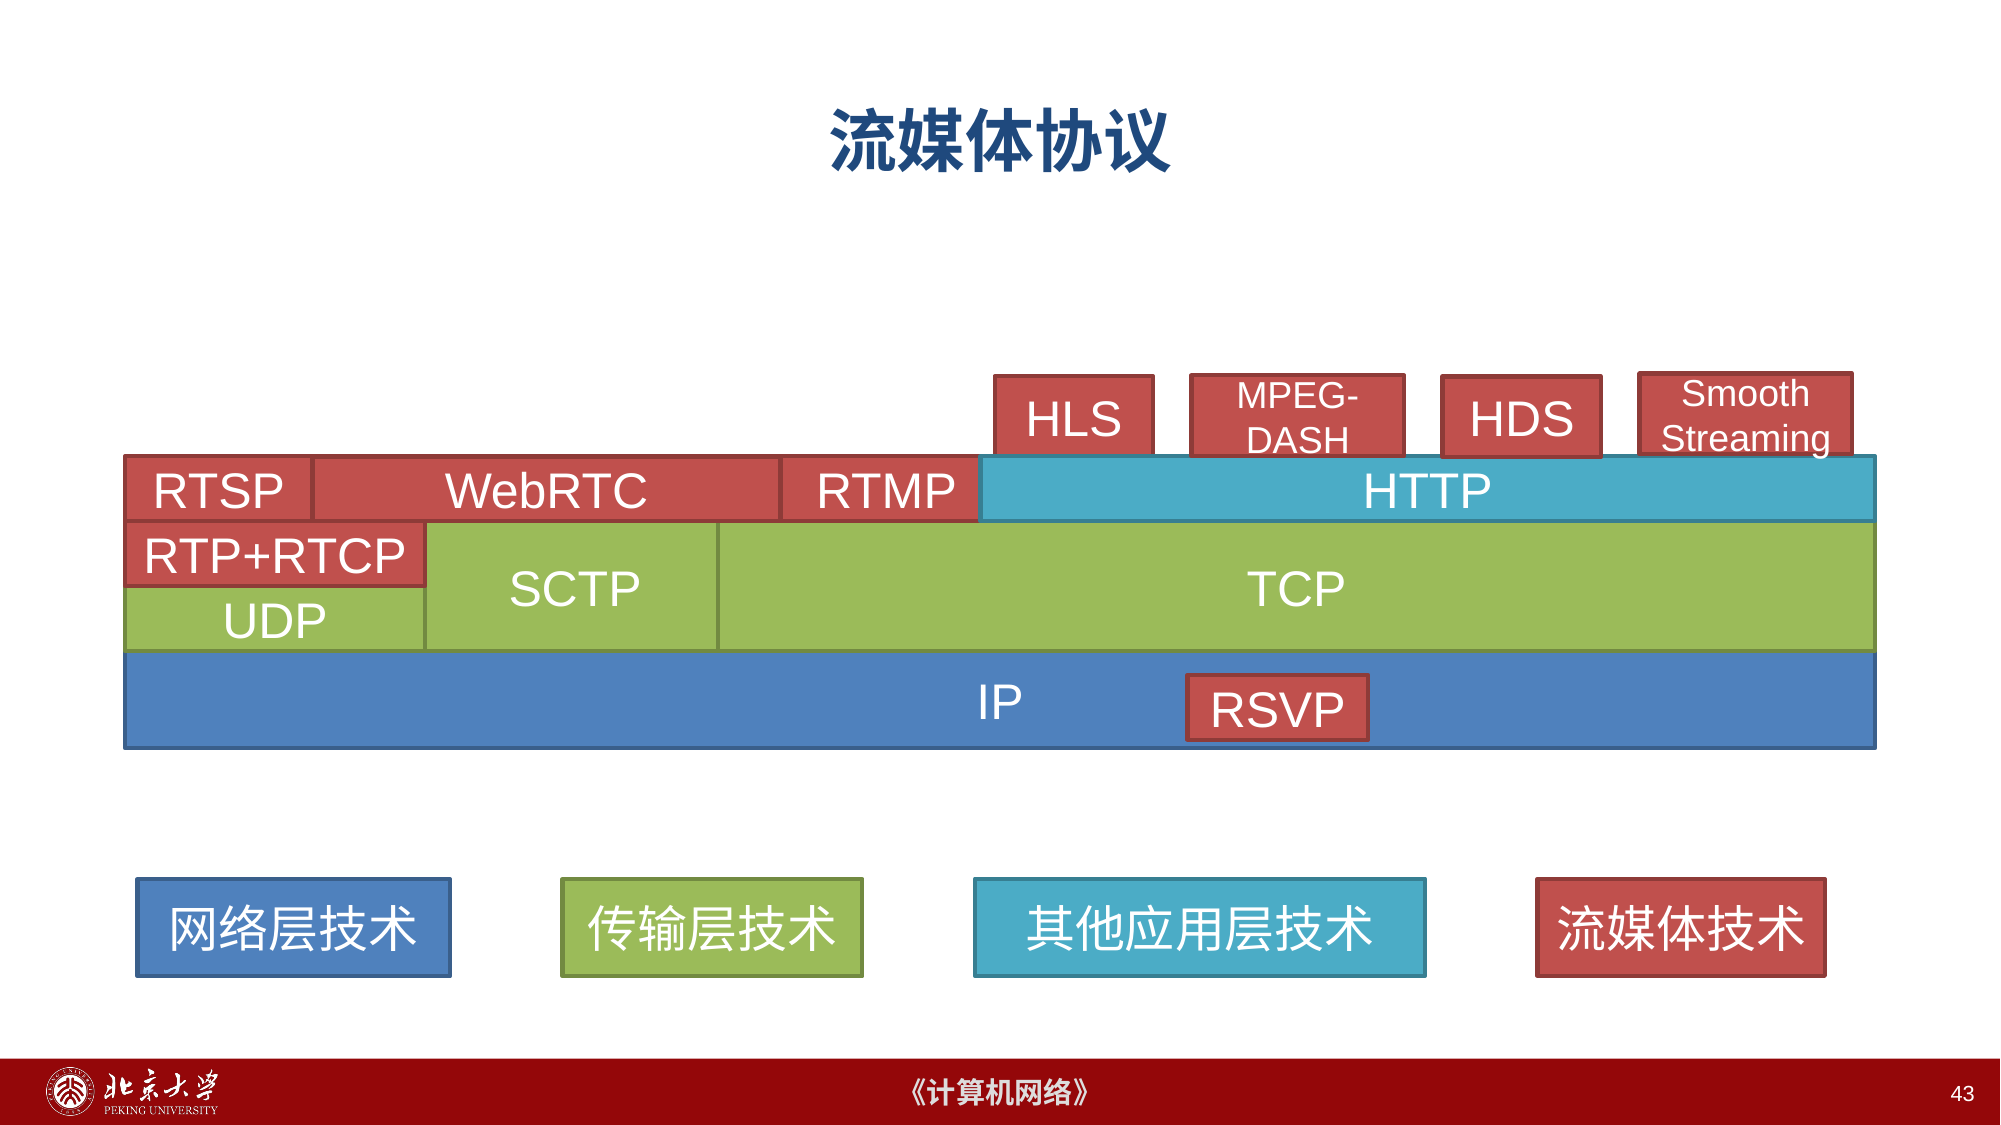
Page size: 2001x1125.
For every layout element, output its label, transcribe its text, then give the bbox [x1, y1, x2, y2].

text_box RSVP [1185, 673, 1370, 742]
text_box 其他应用层技术 [973, 877, 1427, 978]
text_box RTSP [123, 454, 310, 523]
text_box 传输层技术 [560, 877, 864, 978]
text_box TCP [716, 523, 1877, 653]
text_box 网络层技术 [135, 877, 452, 978]
text_box 流媒体技术 [1535, 877, 1827, 978]
text_box Smooth Streaming [1637, 371, 1854, 456]
title 流媒体协议 [99, 45, 1900, 233]
slide_number 43 [1522, 1072, 1990, 1125]
picture [46, 1067, 218, 1116]
text_box IP [123, 653, 1877, 750]
text_box MPEG-DASH [1189, 373, 1406, 458]
text_box RTP+RTCP [123, 523, 427, 588]
text_box UDP [123, 588, 427, 653]
text_box WebRTC [310, 454, 783, 523]
text_box HTTP [978, 454, 1877, 523]
text_box RTMP [783, 454, 978, 523]
text_box HLS [993, 374, 1155, 454]
text_box SCTP [427, 523, 716, 653]
text_box HDS [1440, 374, 1603, 459]
